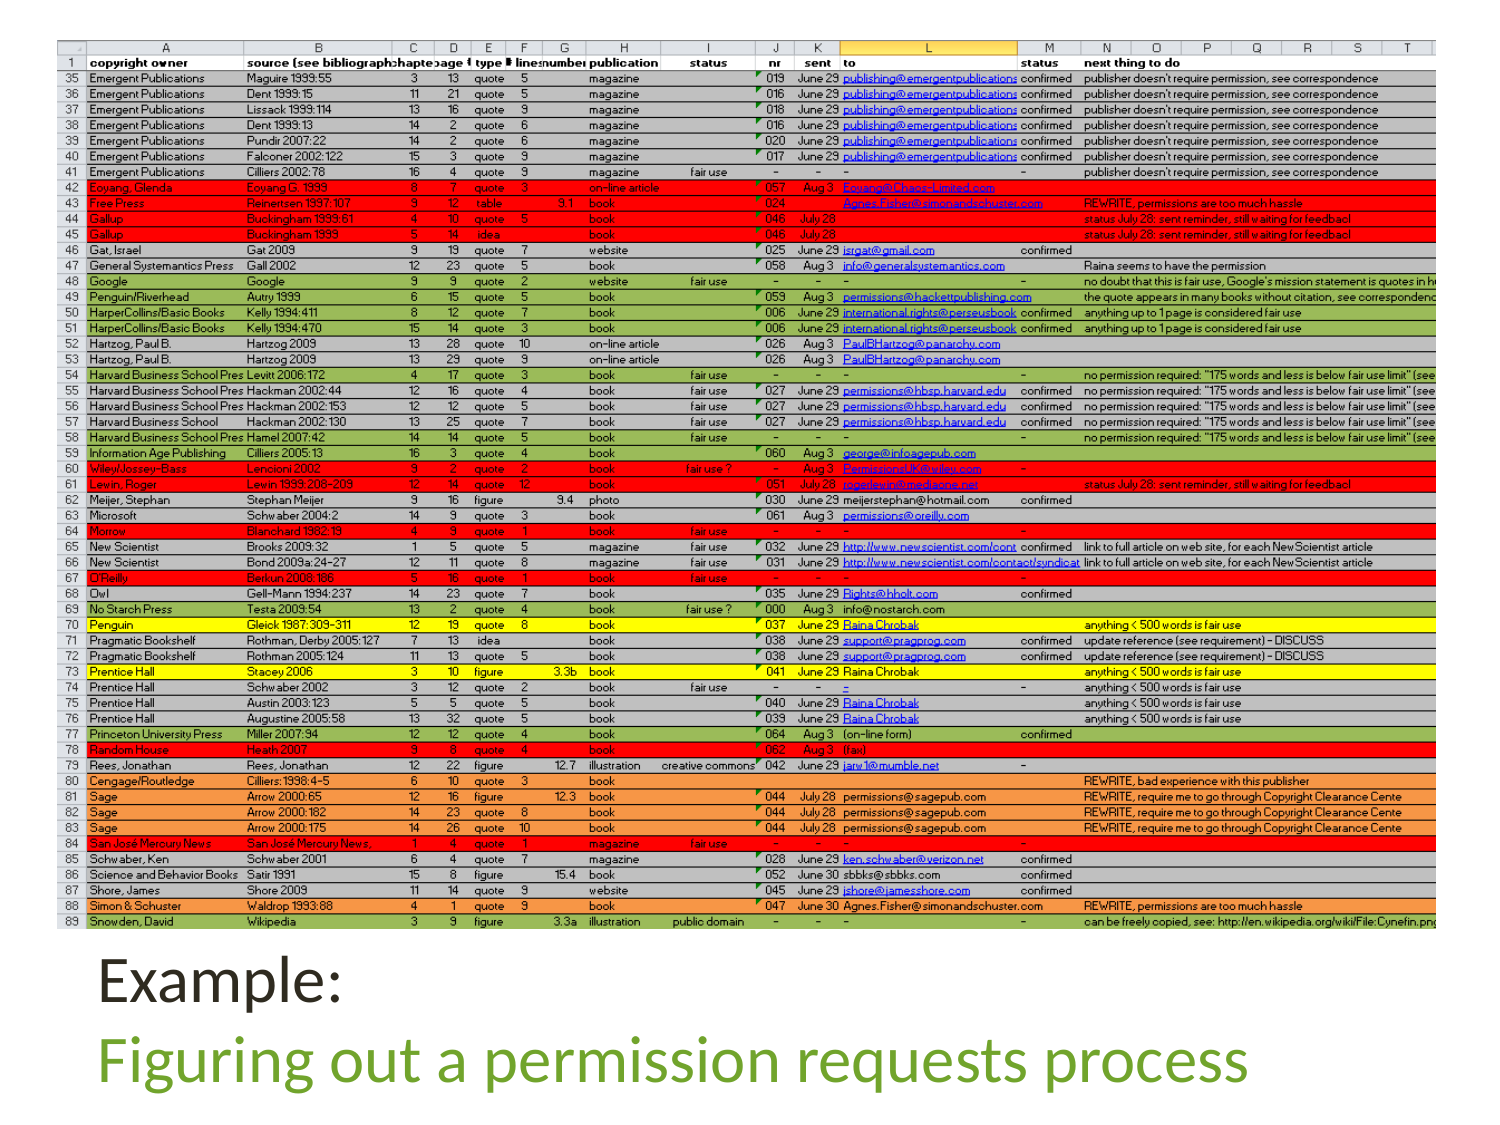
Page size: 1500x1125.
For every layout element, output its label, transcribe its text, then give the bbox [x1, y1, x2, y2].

text_box Example: Figuring out a permission requests process [82, 937, 1376, 1125]
picture [57, 39, 1436, 929]
